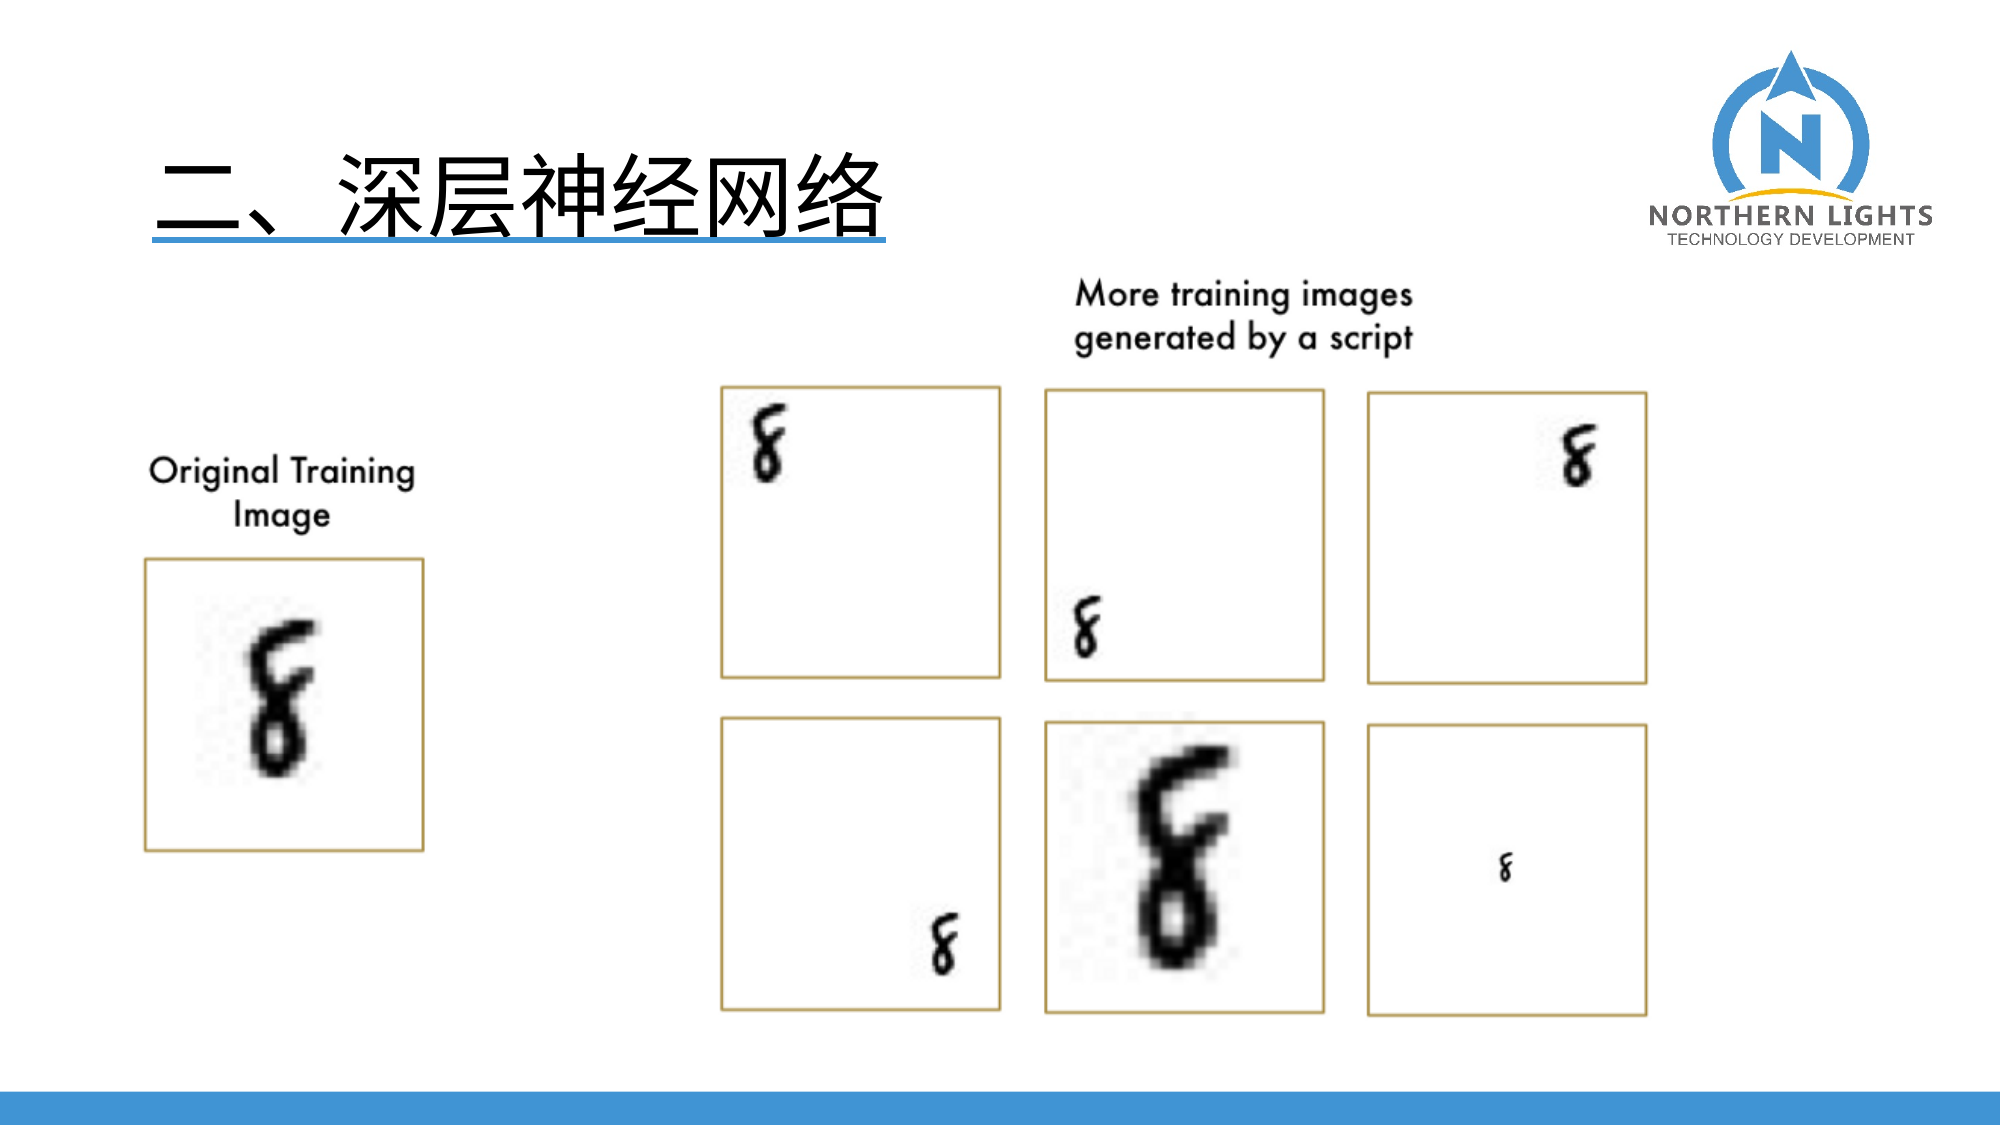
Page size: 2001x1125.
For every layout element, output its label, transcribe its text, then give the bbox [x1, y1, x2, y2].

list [137, 271, 1652, 1026]
picture [1614, 33, 1964, 266]
title 二、深层神经网络 [137, 129, 1387, 271]
